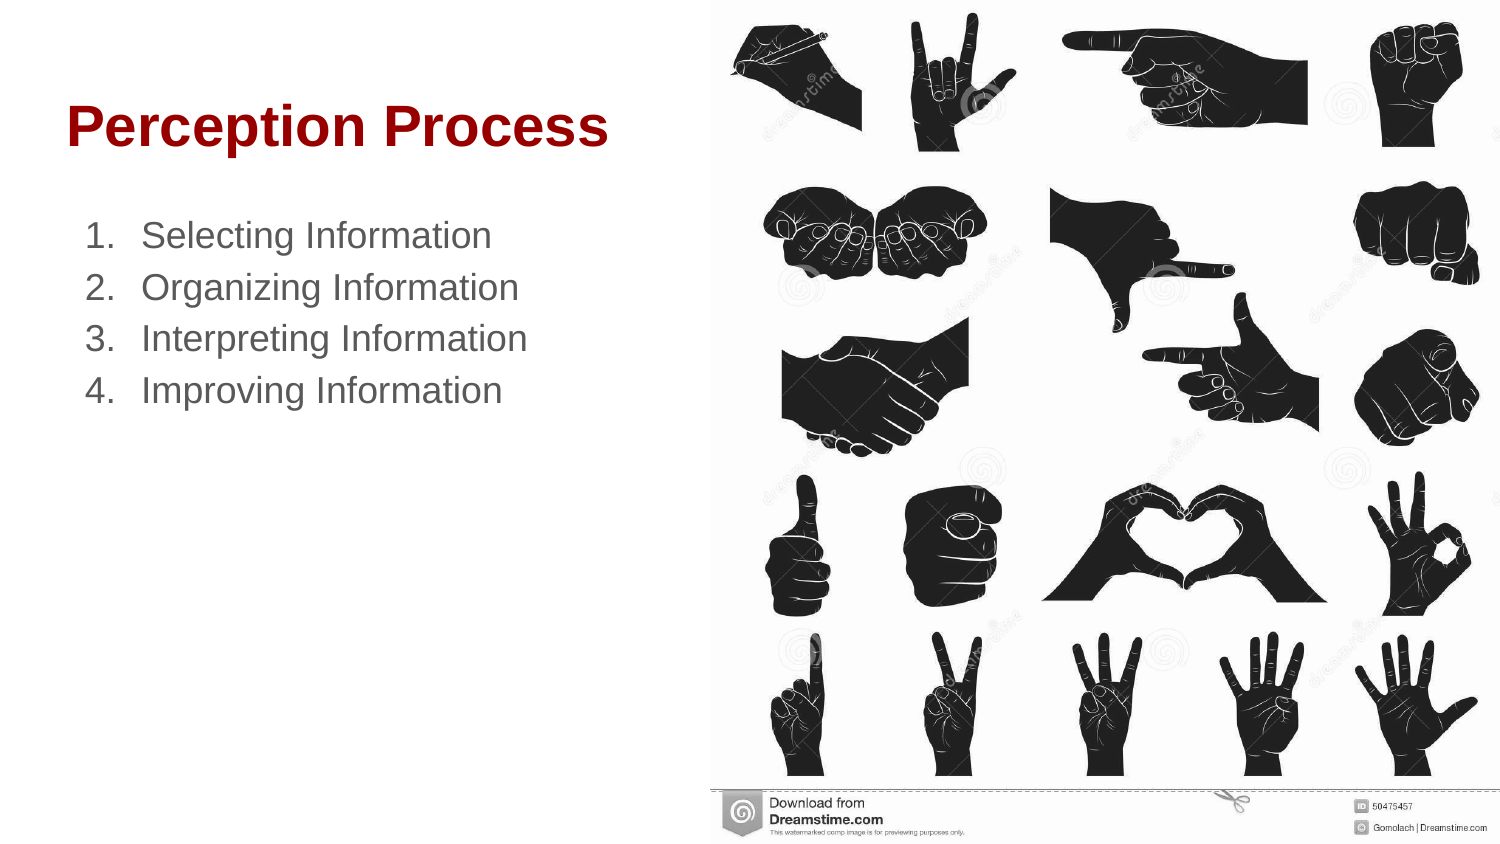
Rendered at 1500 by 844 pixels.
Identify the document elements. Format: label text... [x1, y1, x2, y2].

list Selecting Information Organizing Information Interpreting Information Improving Information [51, 189, 705, 750]
picture [710, 0, 1500, 844]
title Perception Process [51, 72, 705, 167]
